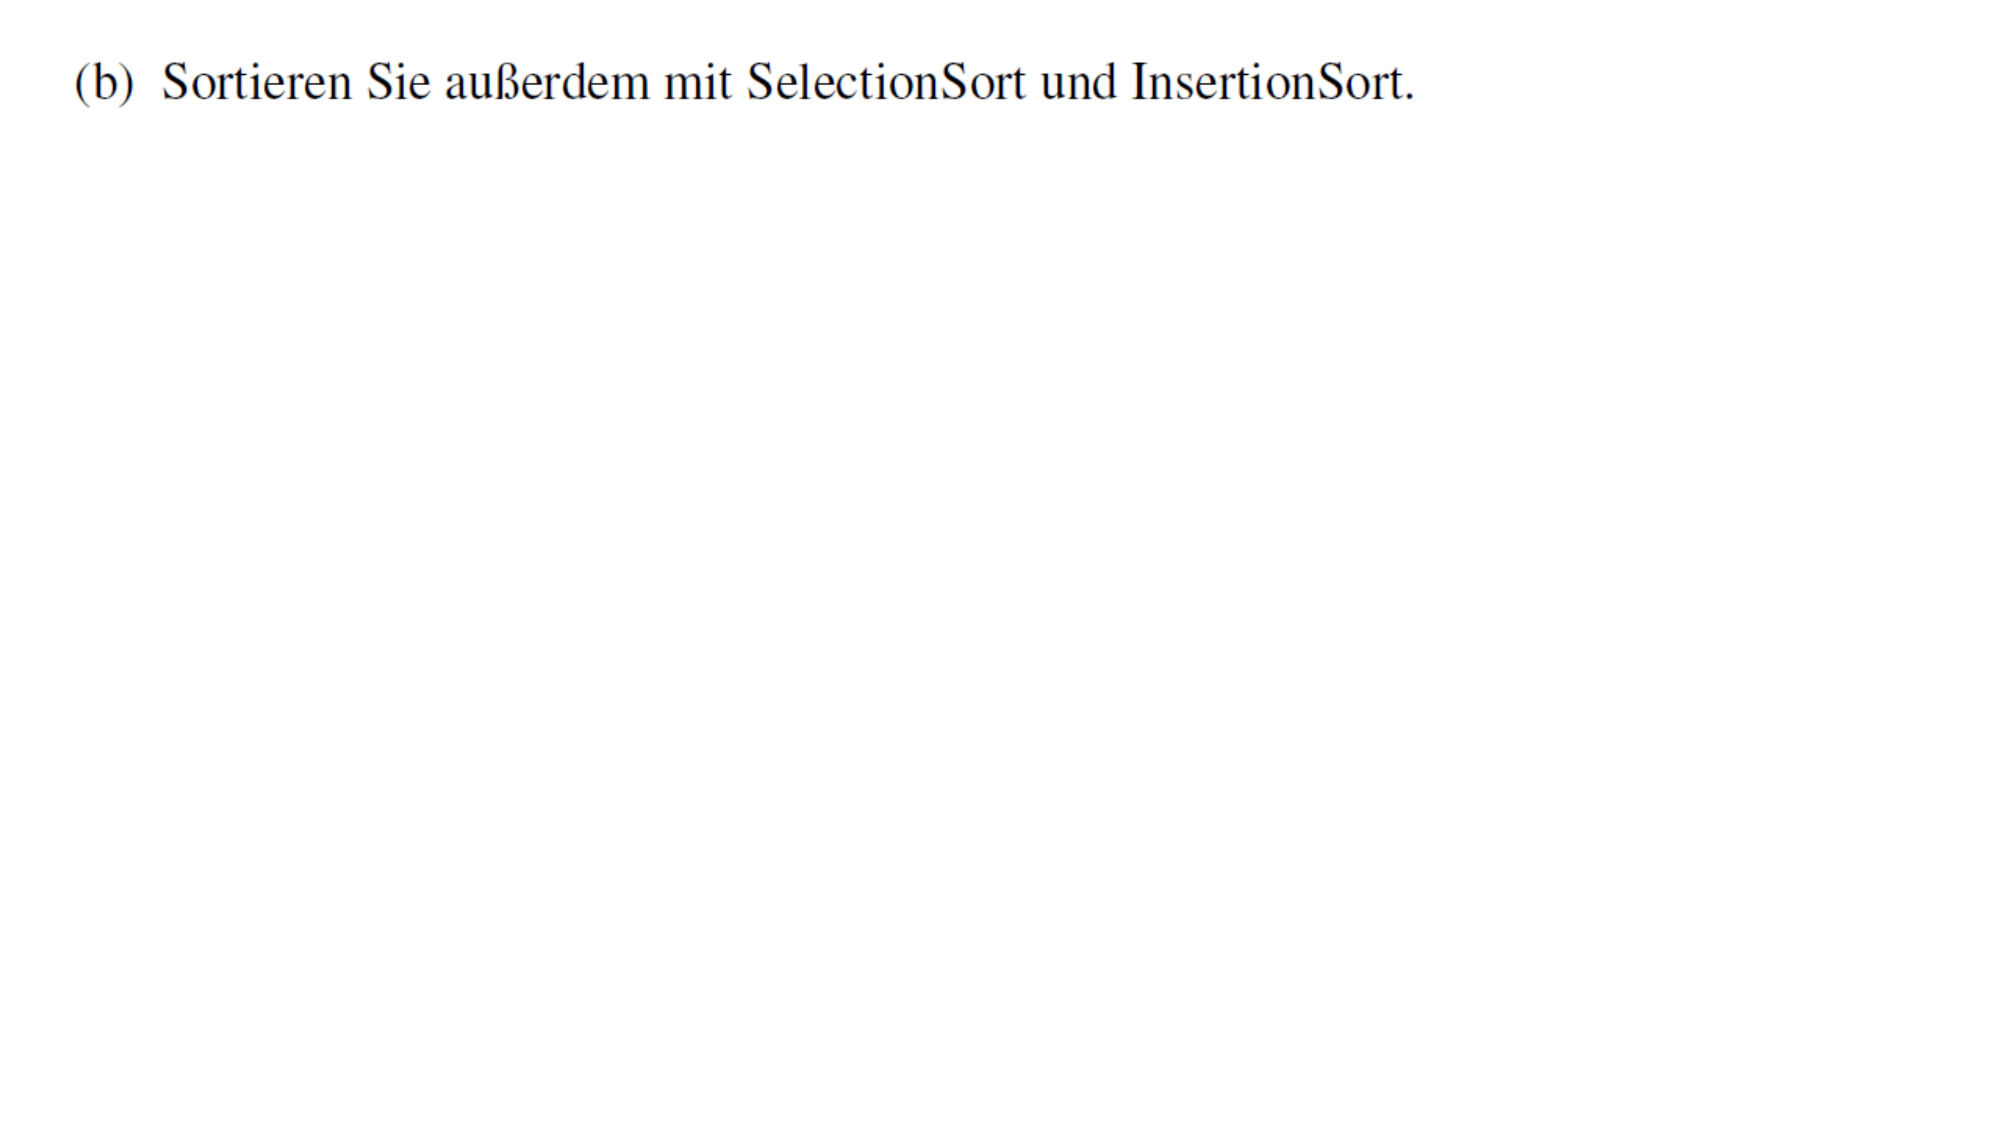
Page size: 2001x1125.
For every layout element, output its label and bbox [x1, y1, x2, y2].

picture [48, 28, 1472, 131]
